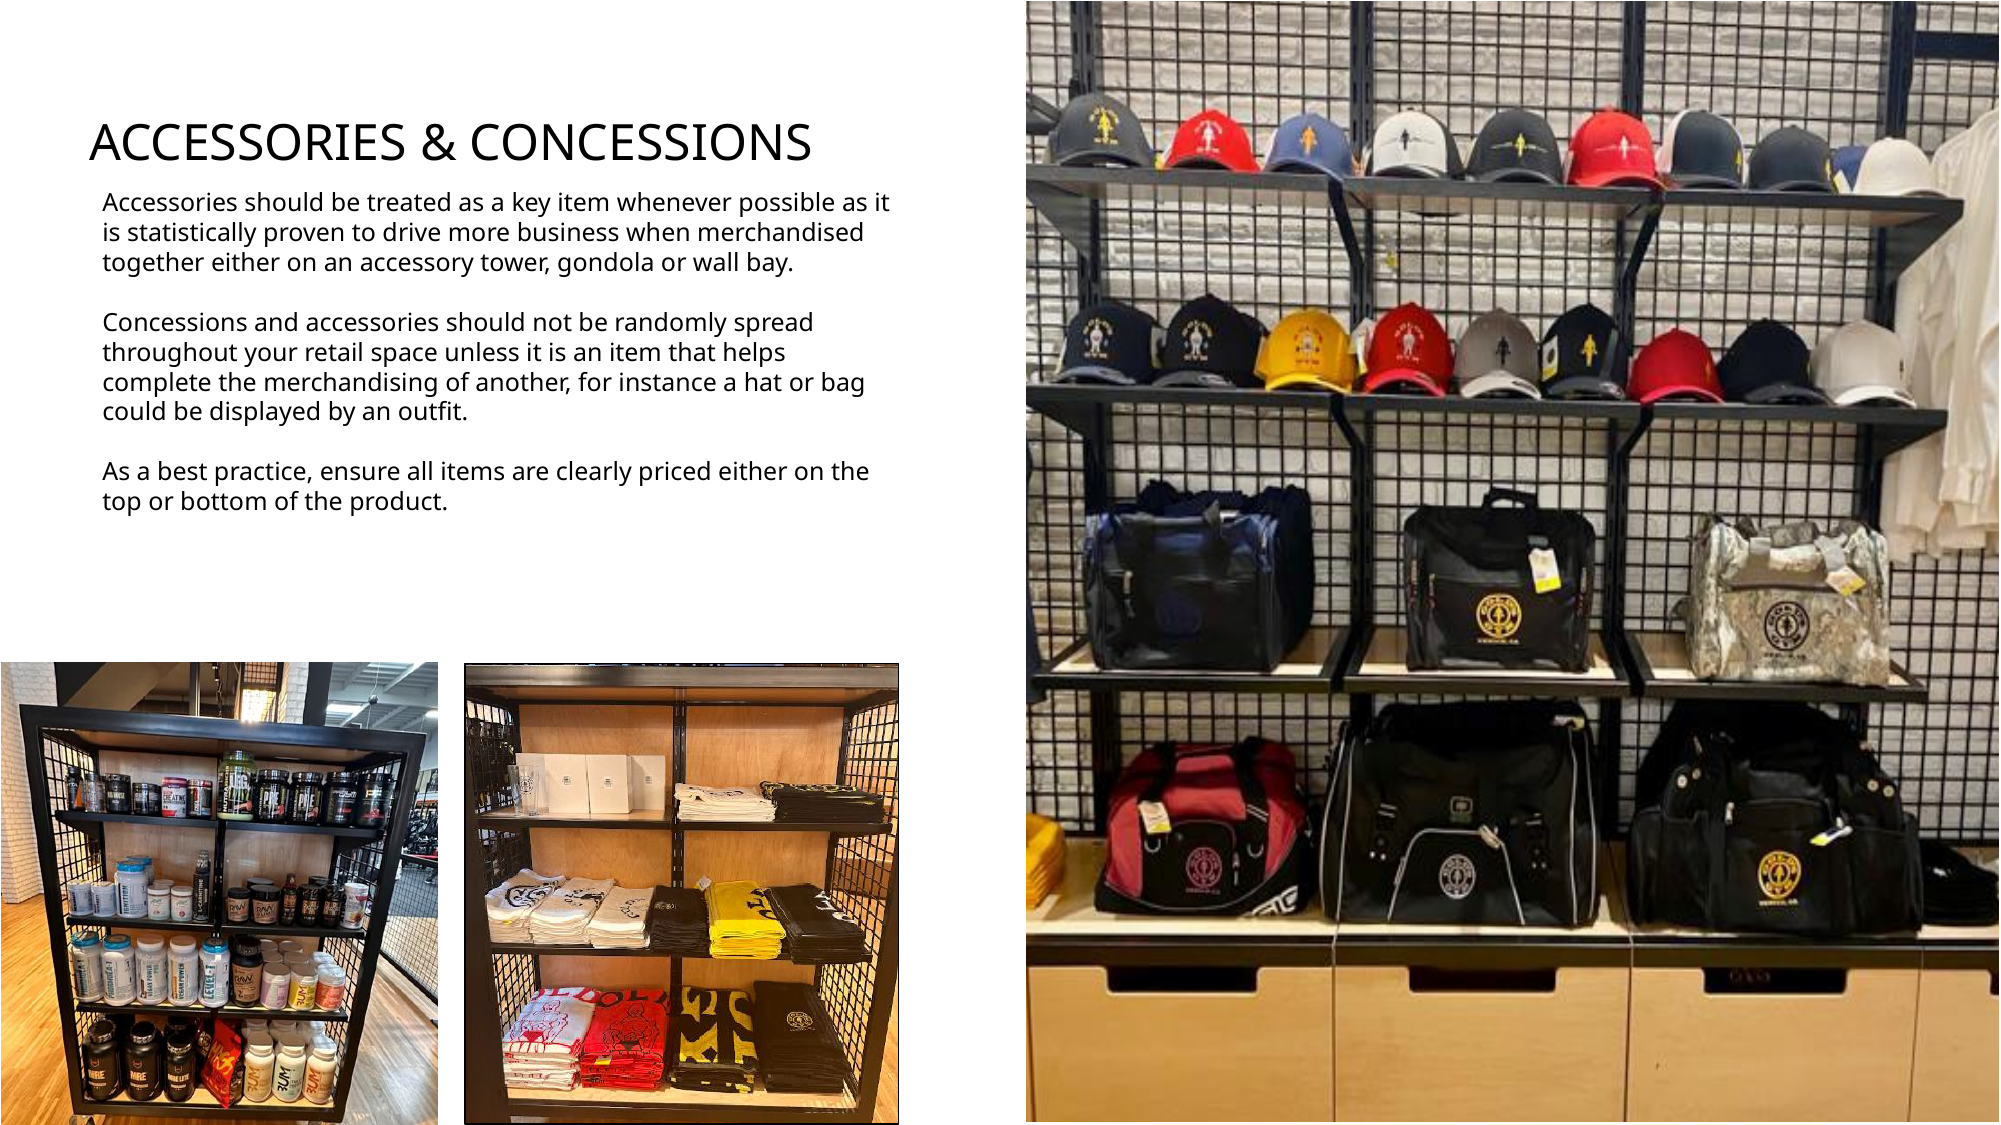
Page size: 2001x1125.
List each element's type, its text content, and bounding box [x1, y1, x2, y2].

text_box Accessories should be treated as a key item whenever possible as it is statistically proven to drive more business when merchandised together either on an accessory tower, gondola or wall bay. Concessions and accessories should not be randomly spread throughout your retail space unless it is an item that helps complete the merchandising of another, for instance a hat or bag could be displayed by an outfit. As a best practice, ensure all items are clearly priced either on the top or bottom of the product. [87, 178, 912, 638]
picture [1024, 0, 2000, 1123]
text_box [463, 662, 900, 1125]
text_box ACCESSORIES & CONCESSIONS [74, 103, 1019, 178]
picture [1, 662, 438, 1125]
